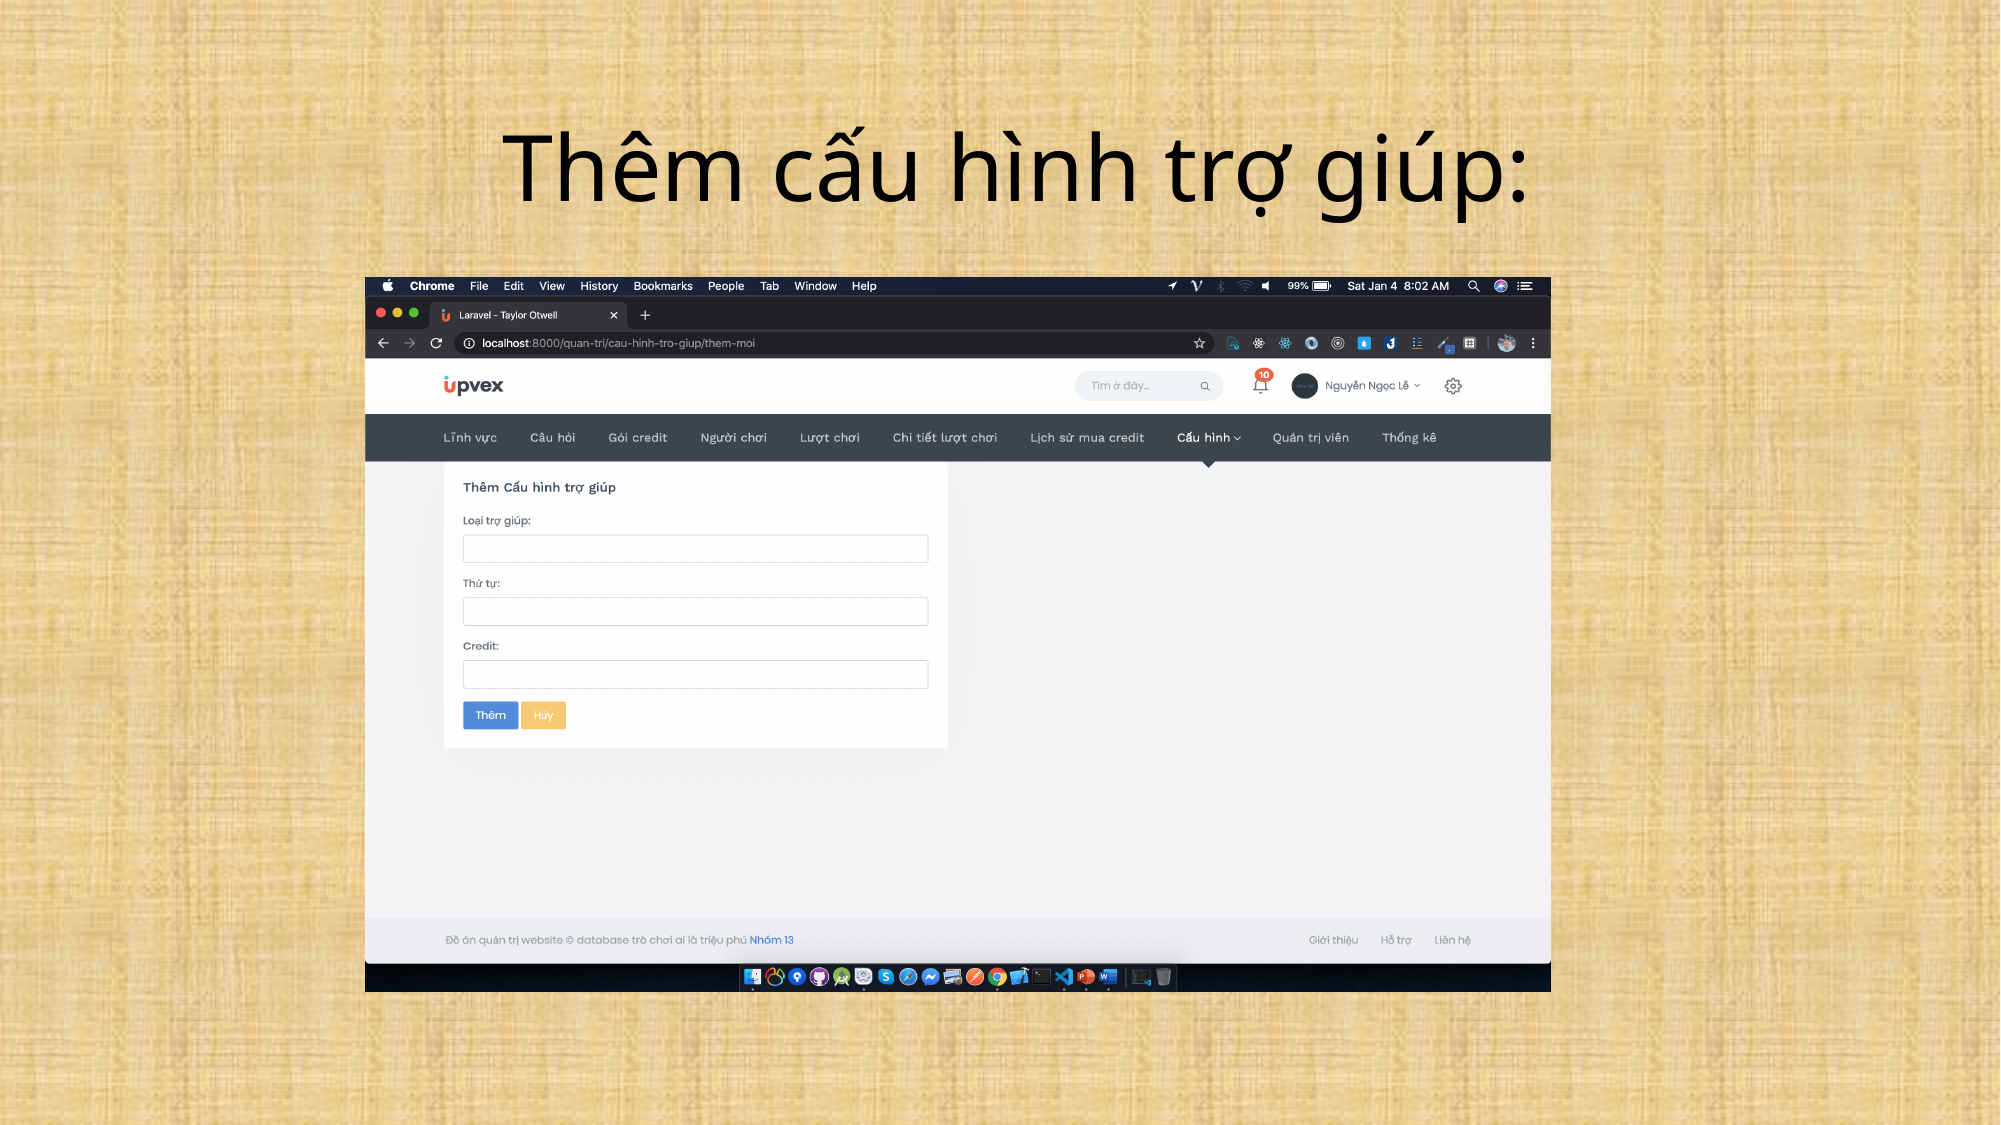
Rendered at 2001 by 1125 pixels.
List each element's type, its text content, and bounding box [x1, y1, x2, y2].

title Thêm cấu hình trợ giúp: [487, 63, 2000, 281]
picture [0, 0, 2001, 1125]
